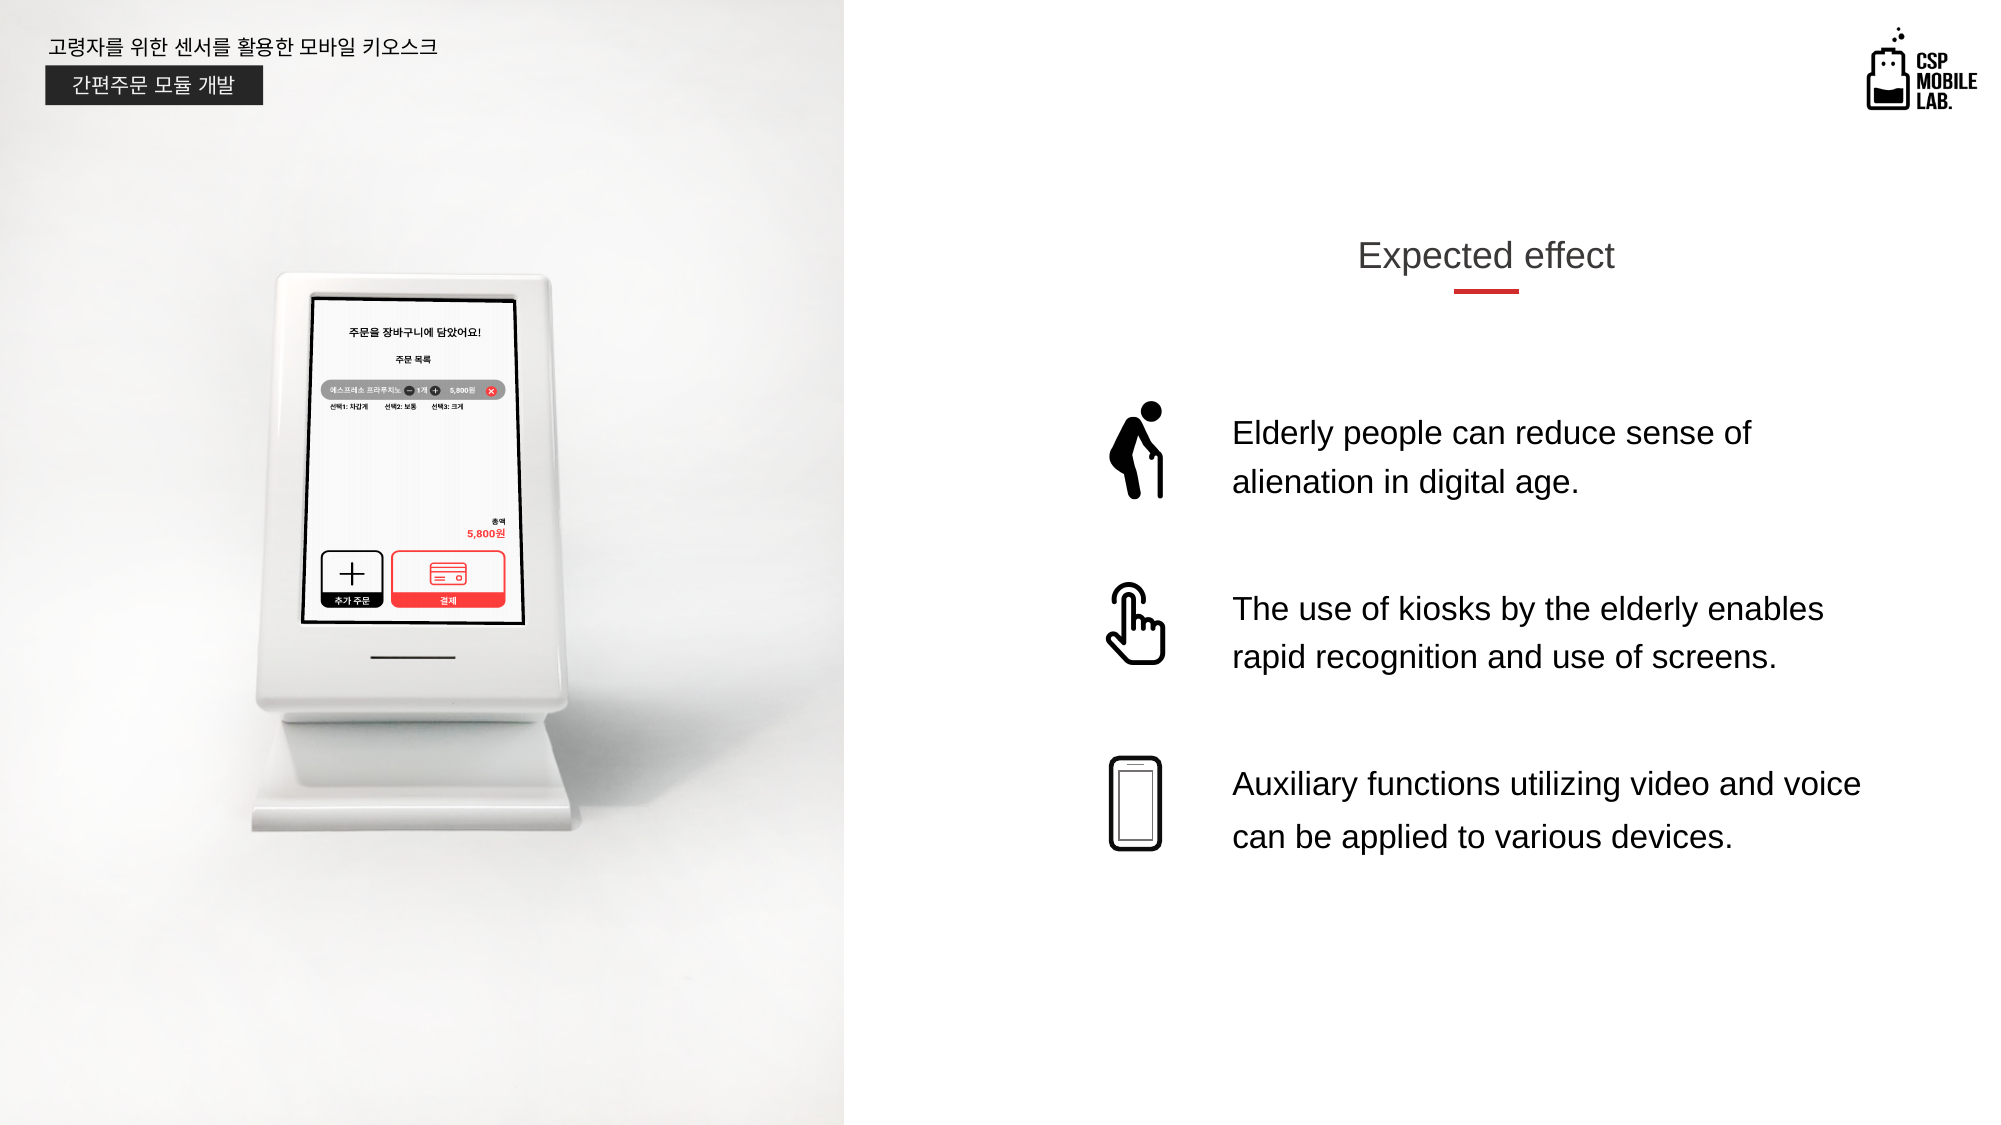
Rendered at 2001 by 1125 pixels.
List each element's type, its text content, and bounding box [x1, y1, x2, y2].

picture [1076, 399, 1195, 501]
picture [1094, 582, 1177, 665]
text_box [1217, 384, 1879, 501]
text_box rapid recognition and use of screens. [1217, 607, 1914, 683]
text_box Expected effect [1205, 200, 1768, 284]
text_box The use of kiosks by the elderly enables [1217, 559, 1914, 607]
picture [1848, 0, 1995, 147]
text_box Auxiliary functions utilizing video and voice [1217, 735, 1914, 787]
text_box [1110, 756, 1161, 851]
text_box can be applied to various devices. [1217, 787, 1914, 863]
text_box [1118, 770, 1154, 841]
picture [0, 0, 844, 1125]
